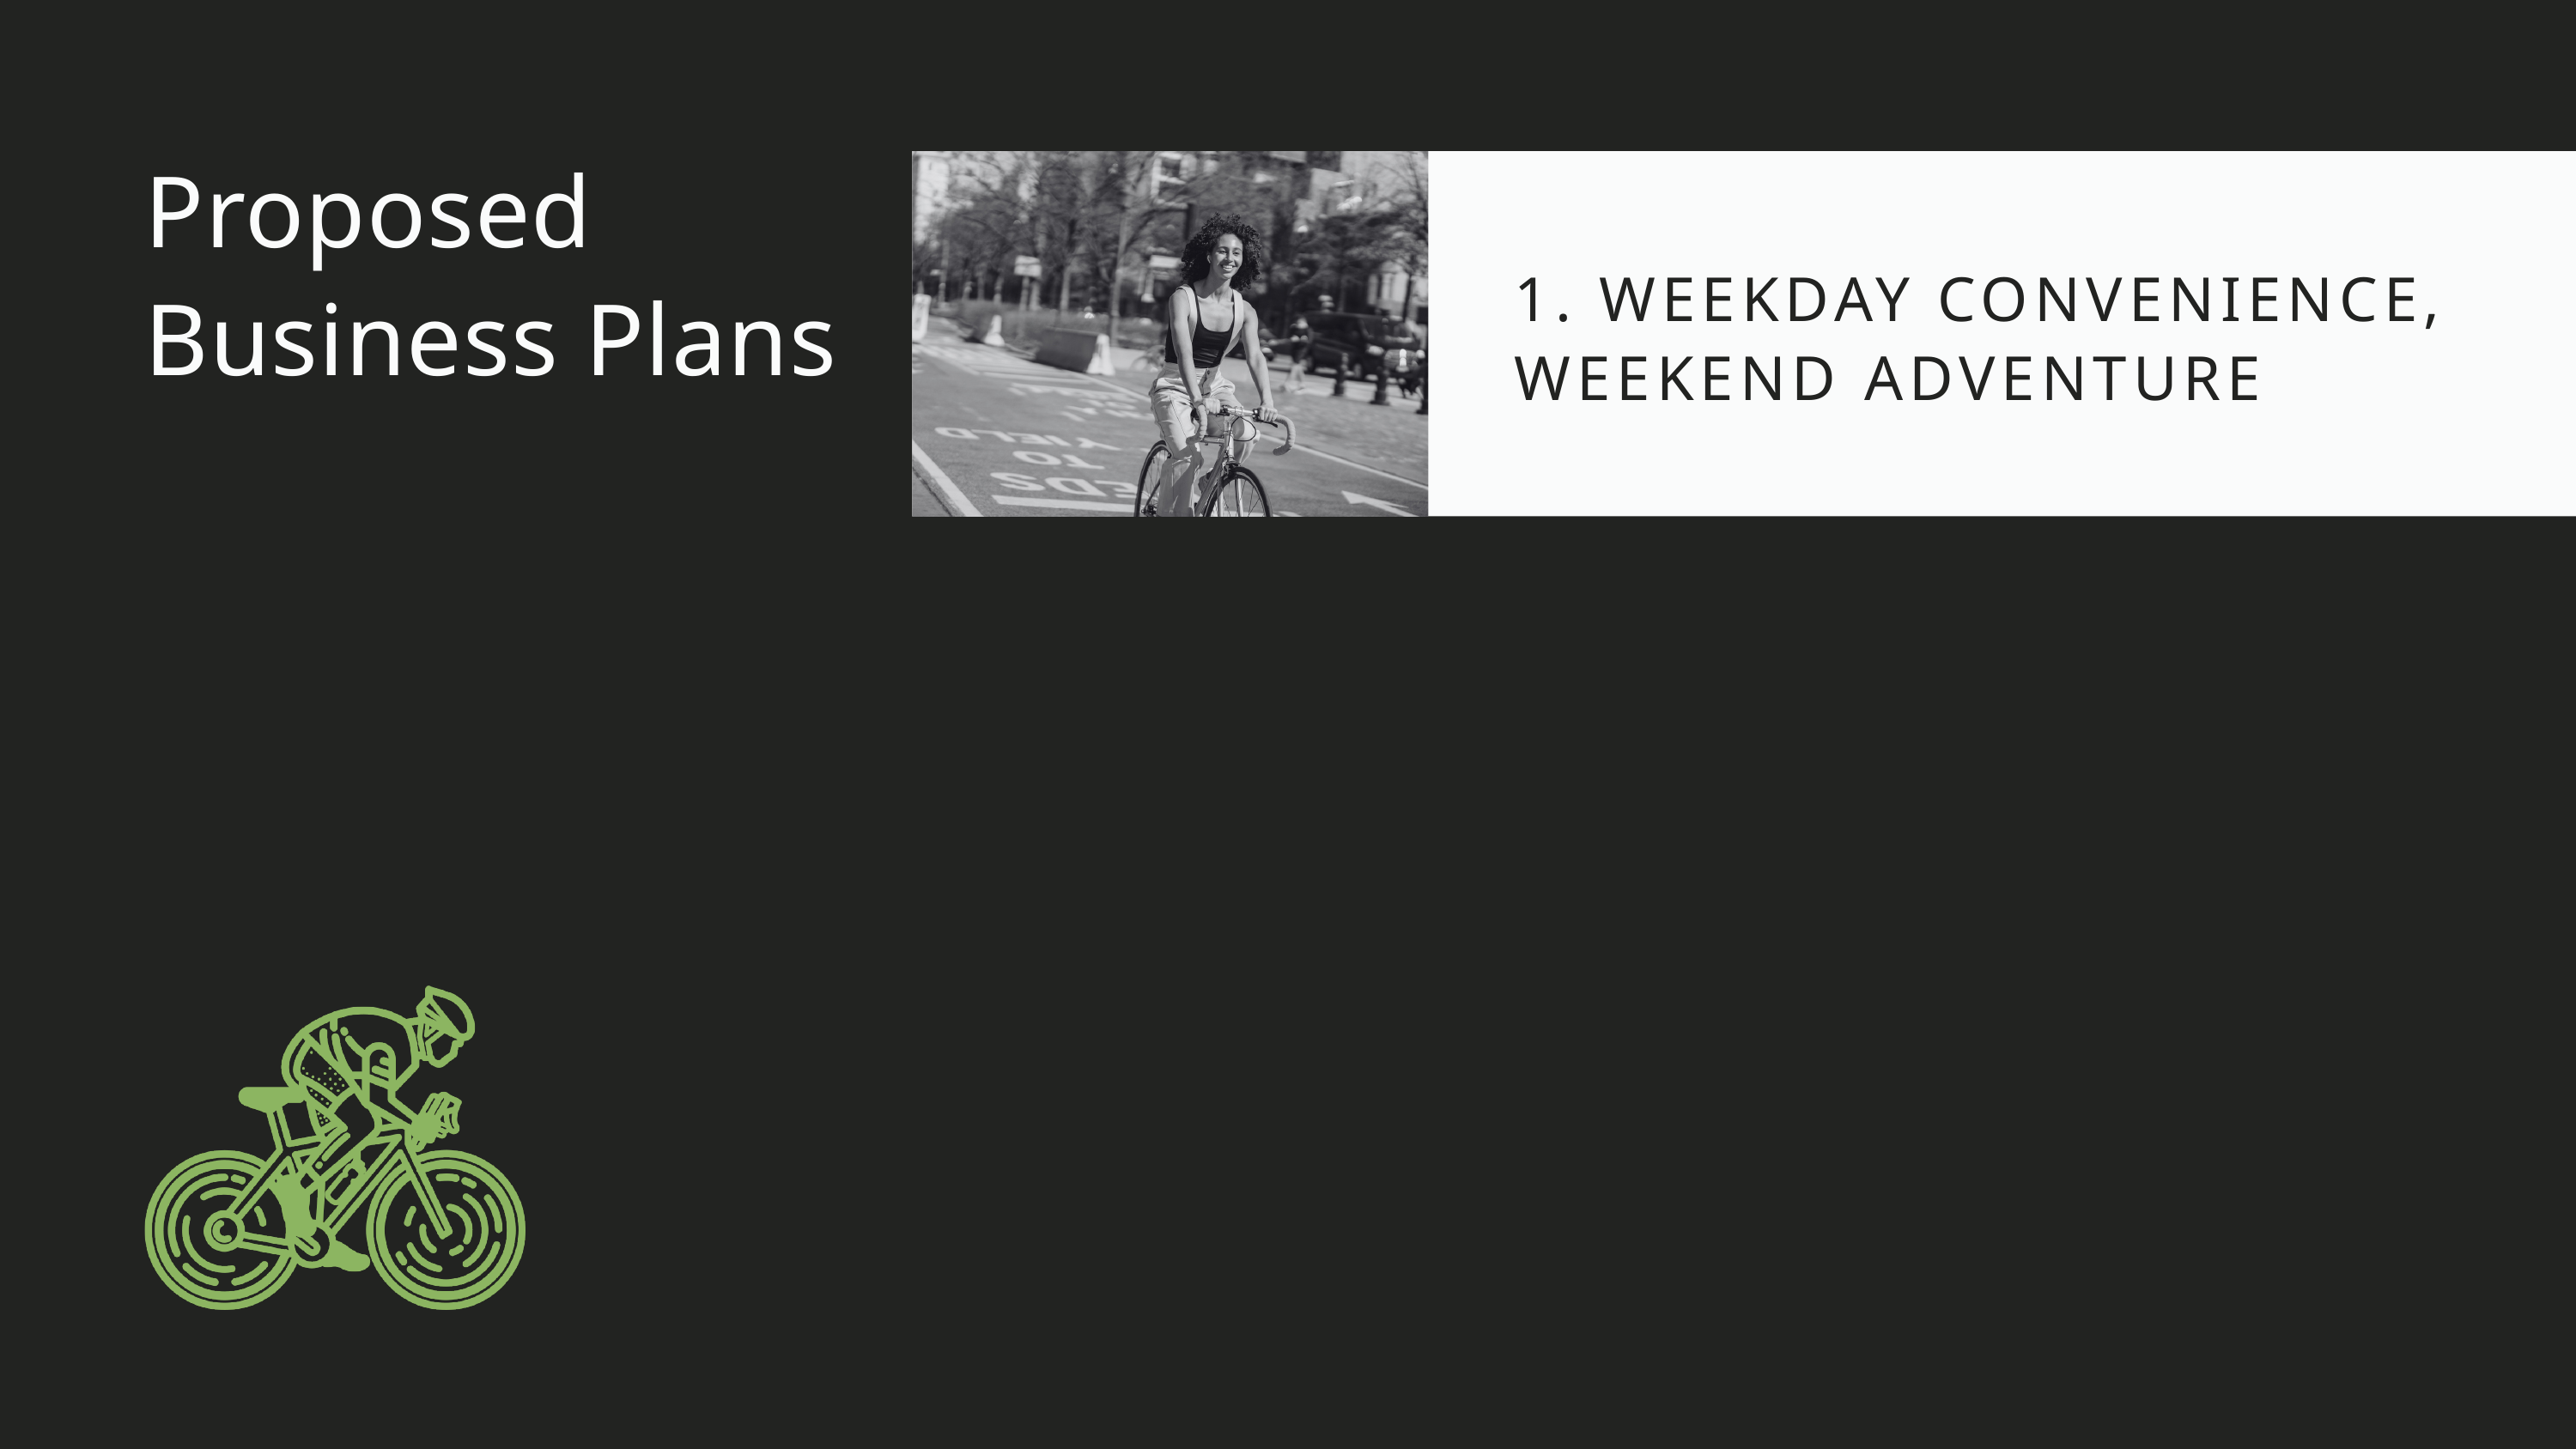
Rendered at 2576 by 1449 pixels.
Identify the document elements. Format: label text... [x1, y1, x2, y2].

text_box [144, 985, 526, 1310]
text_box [912, 150, 2576, 517]
text_box Proposed Business Plans [144, 139, 870, 396]
